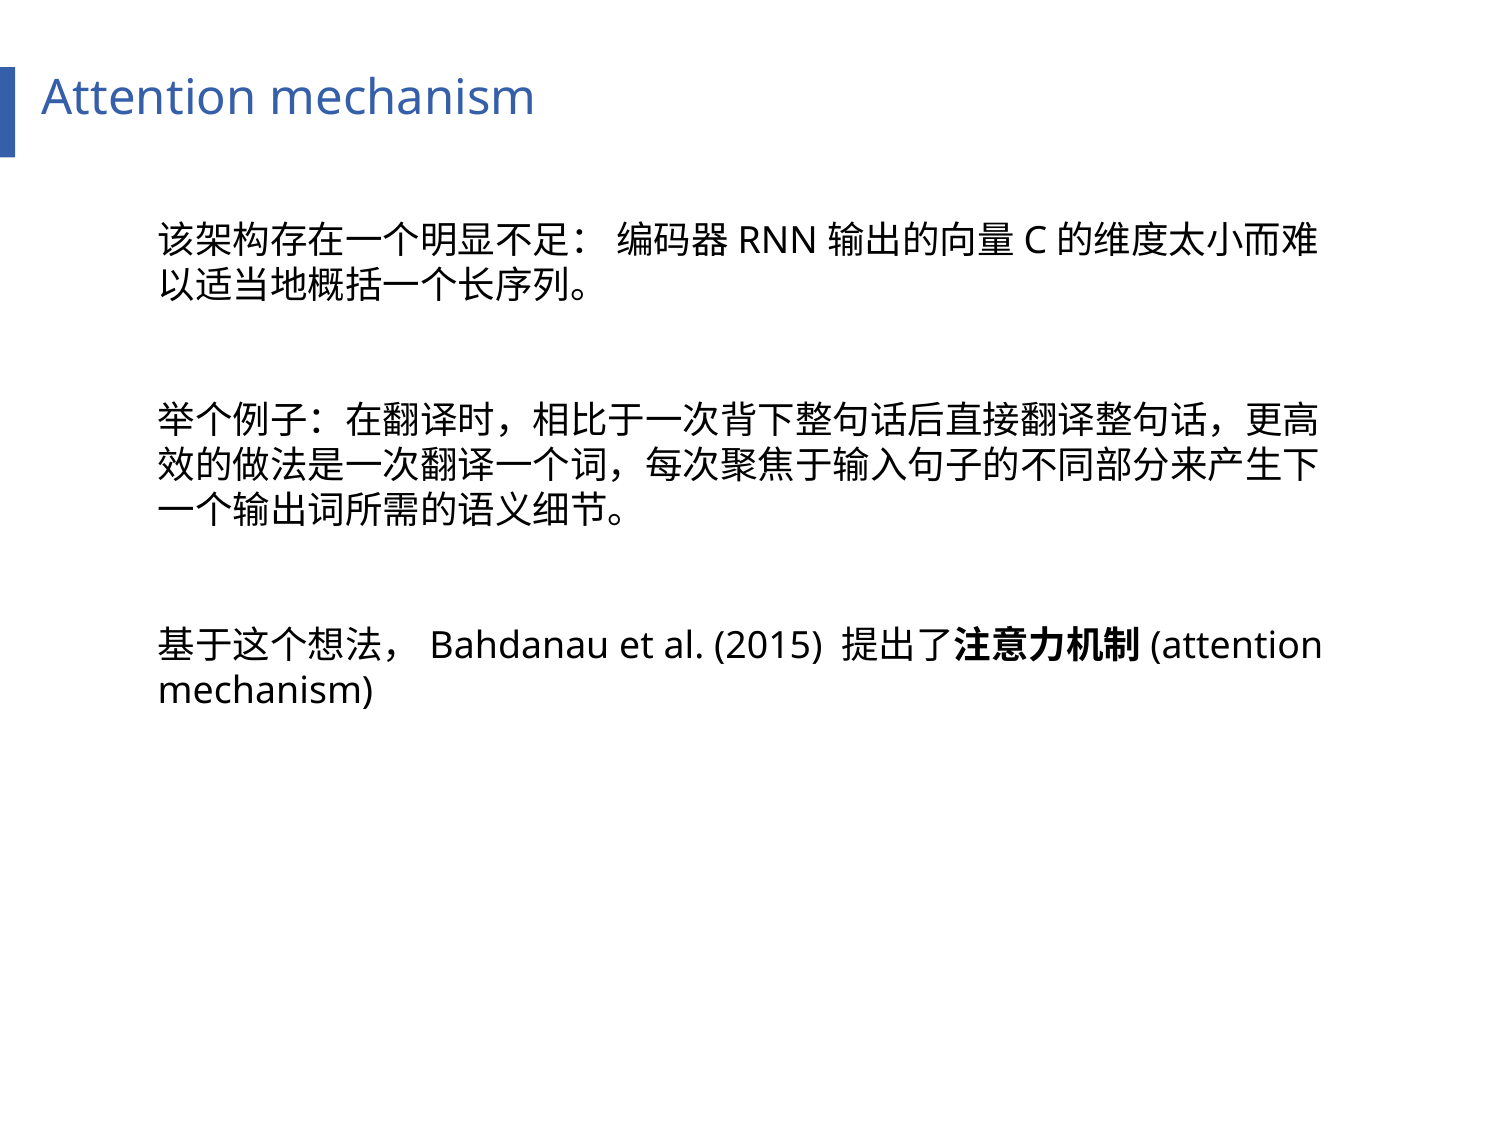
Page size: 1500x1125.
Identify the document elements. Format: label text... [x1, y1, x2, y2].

list Attention mechanism [26, 64, 834, 133]
text_box 该架构存在一个明显不足： 编码器RNN输出的向量C的维度太小而难以适当地概括一个长序列。 举个例子：在翻译时，相比于一次背下整句话后直接翻译整句话，更高效的做法是一次翻译一个词，每次聚焦于输入句子的不同部分来产生下一个输出词所需的语义细节。 基于这个想法，Bahdanau et al. (2015) 提出了注意力机制(attention mechanism) [143, 208, 1366, 719]
